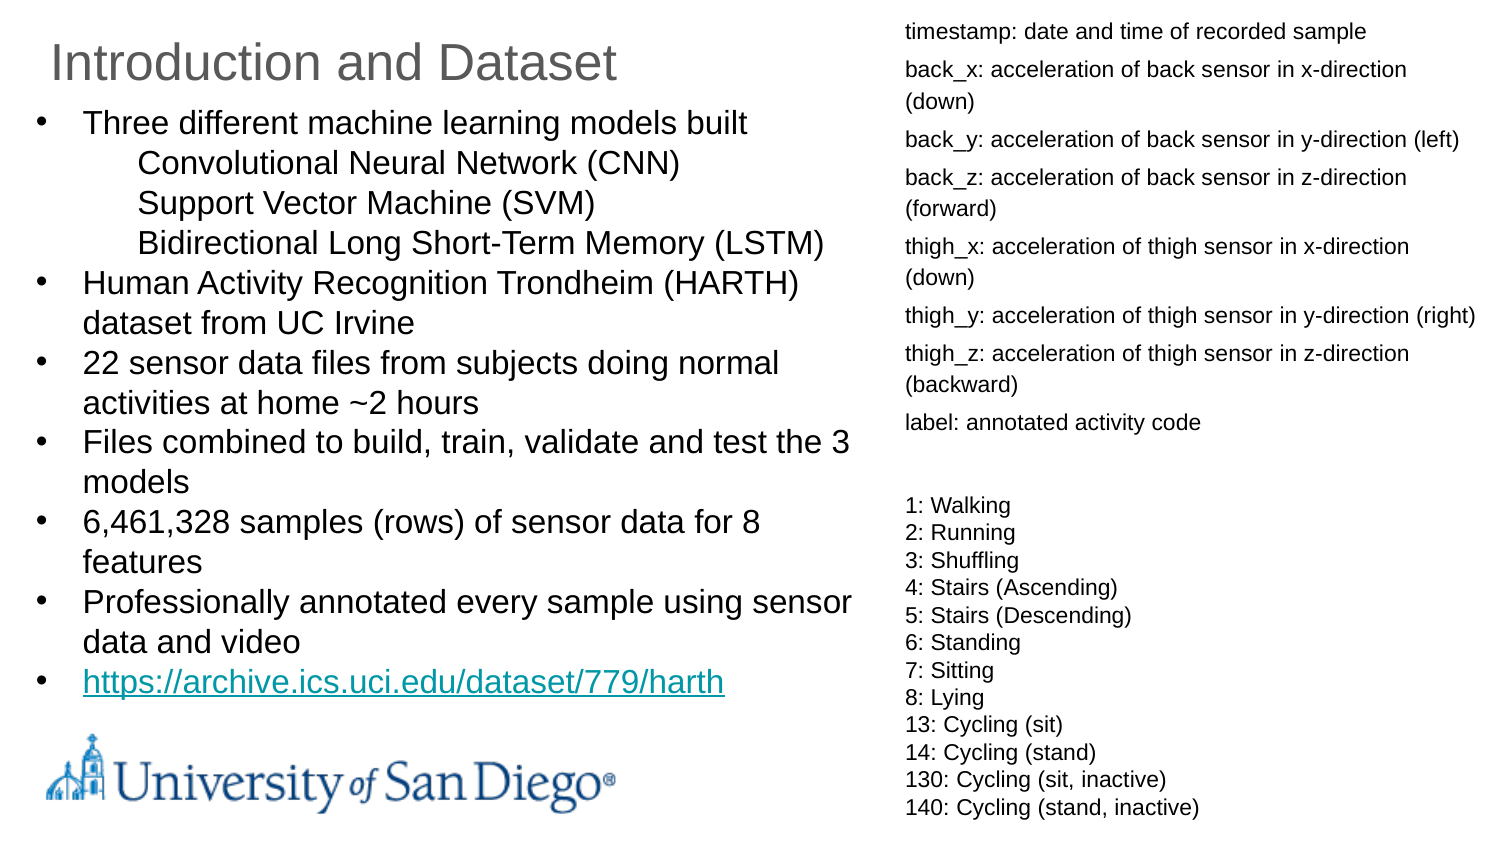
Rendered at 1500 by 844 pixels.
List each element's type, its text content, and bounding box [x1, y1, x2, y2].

picture [15, 718, 641, 830]
text_box Three different machine learning models built Convolutional Neural Network (CNN) Support Vector Machine (SVM) Bidirectional Long Short-Term Memory (LSTM) Human Activity Recognition Trondheim (HARTH) dataset from UC Irvine 22 sensor data files from subjects doing normal activities at home ~2 hours Files combined to build, train, validate and test the 3 models 6,461,328 samples (rows) of sensor data for 8 features Professionally annotated every sample using sensor data and video https://archive.ics.uci.edu/dataset/779/harth [21, 93, 873, 818]
text_box timestamp: date and time of recorded sample back_x: acceleration of back sensor in x-direction (down) back_y: acceleration of back sensor in y-direction (left) back_z: acceleration of back sensor in z-direction (forward) thigh_x: acceleration of thigh sensor in x-direction (down) thigh_y: acceleration of thigh sensor in y-direction (right) thigh_z: acceleration of thigh sensor in z-direction (backward) label: annotated activity code [890, 5, 1493, 478]
text_box 1: Walking 2: Running 3: Shuffling 4: Stairs (Ascending) 5: Stairs (Descending) 6: Standing 7: Sitting 8: Lying 13: Cycling (sit) 14: Cycling (stand) 130: Cycling (sit, inactive) 140: Cycling (stand, inactive) [890, 483, 1457, 828]
text_box Introduction and Dataset [34, 13, 742, 93]
